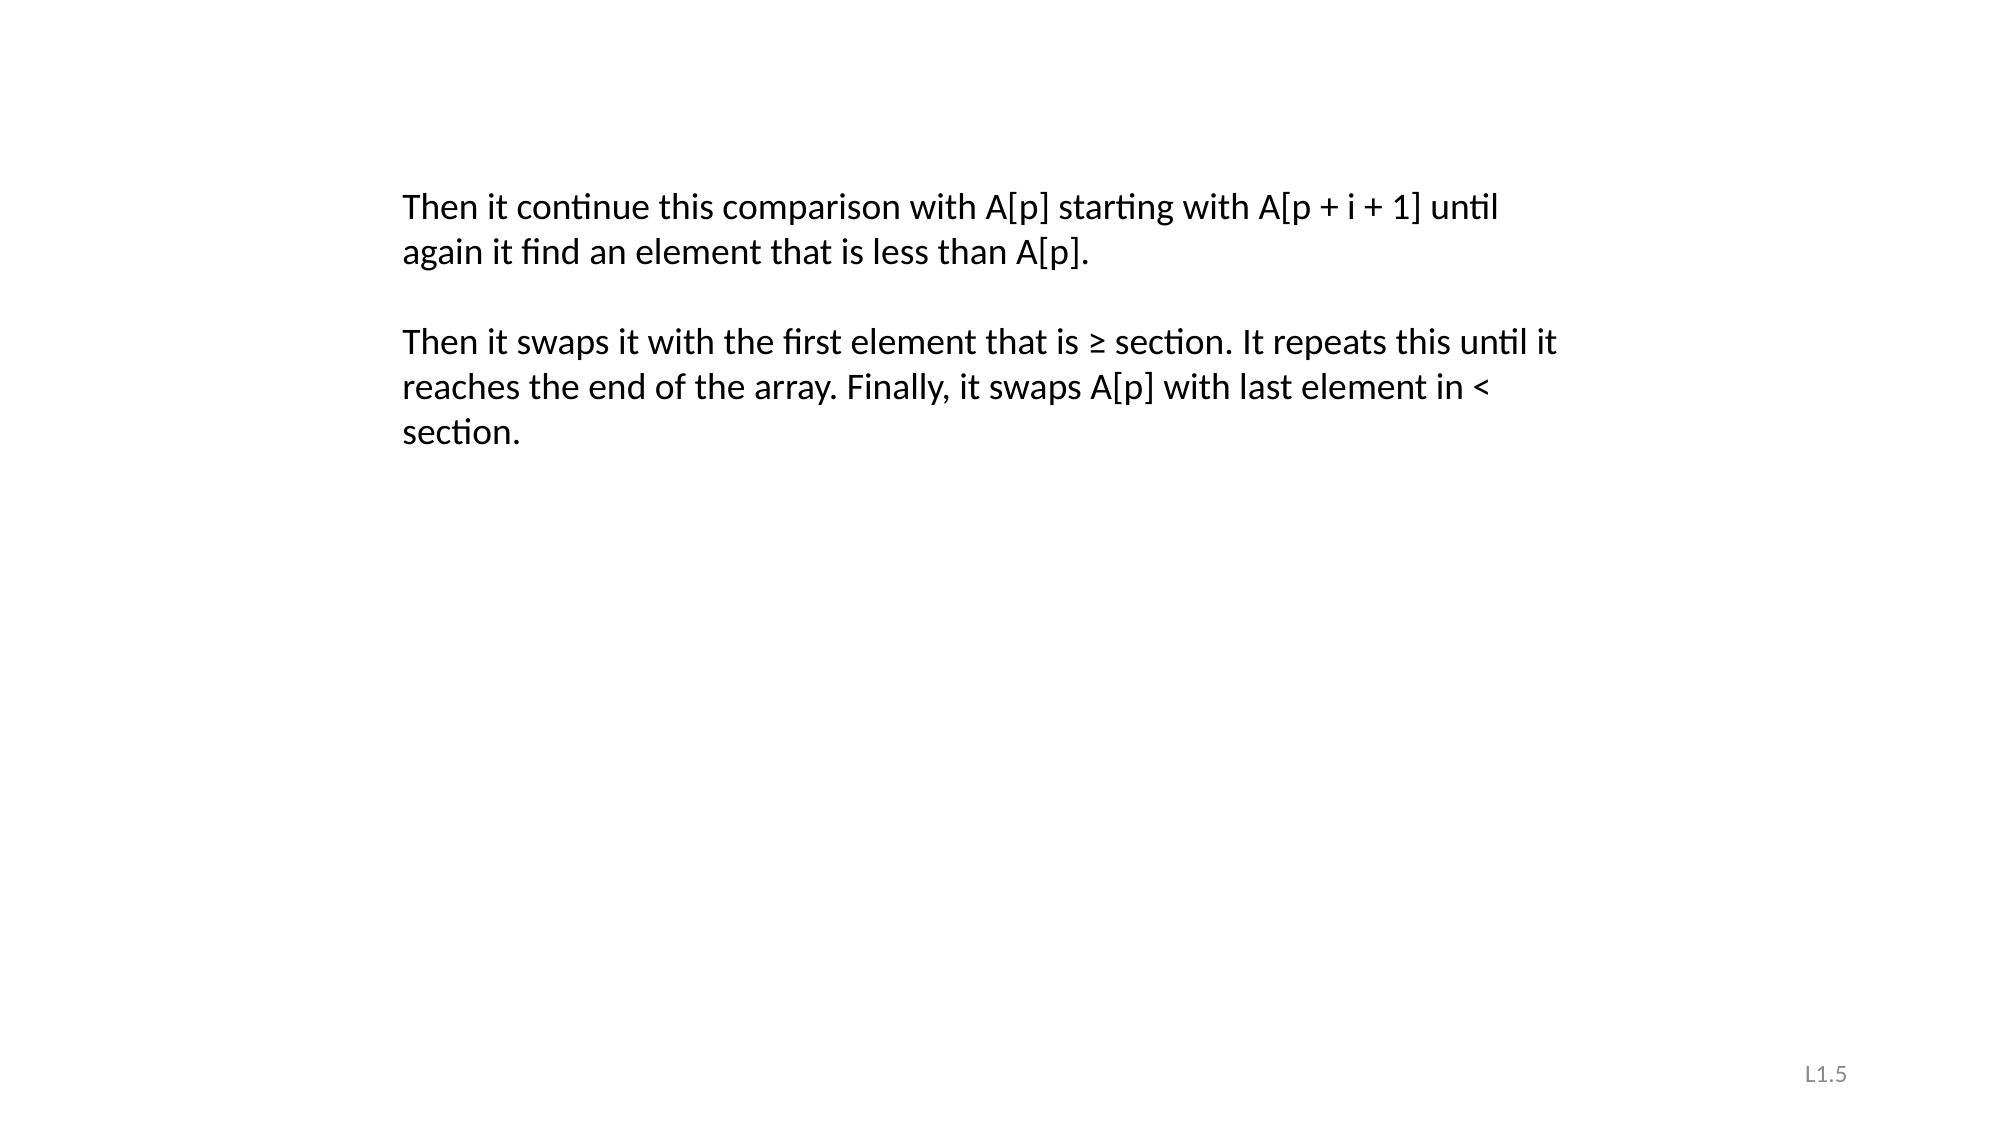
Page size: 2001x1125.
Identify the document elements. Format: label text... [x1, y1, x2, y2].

text_box Then it continue this comparison with A[p] starting with A[p + i + 1] until again it ﬁnd an element that is less than A[p]. Then it swaps it with the ﬁrst element that is ≥ section. It repeats this until it reaches the end of the array. Finally, it swaps A[p] with last element in < section. [387, 174, 1588, 460]
slide_number L1.5 [1412, 1042, 1863, 1103]
